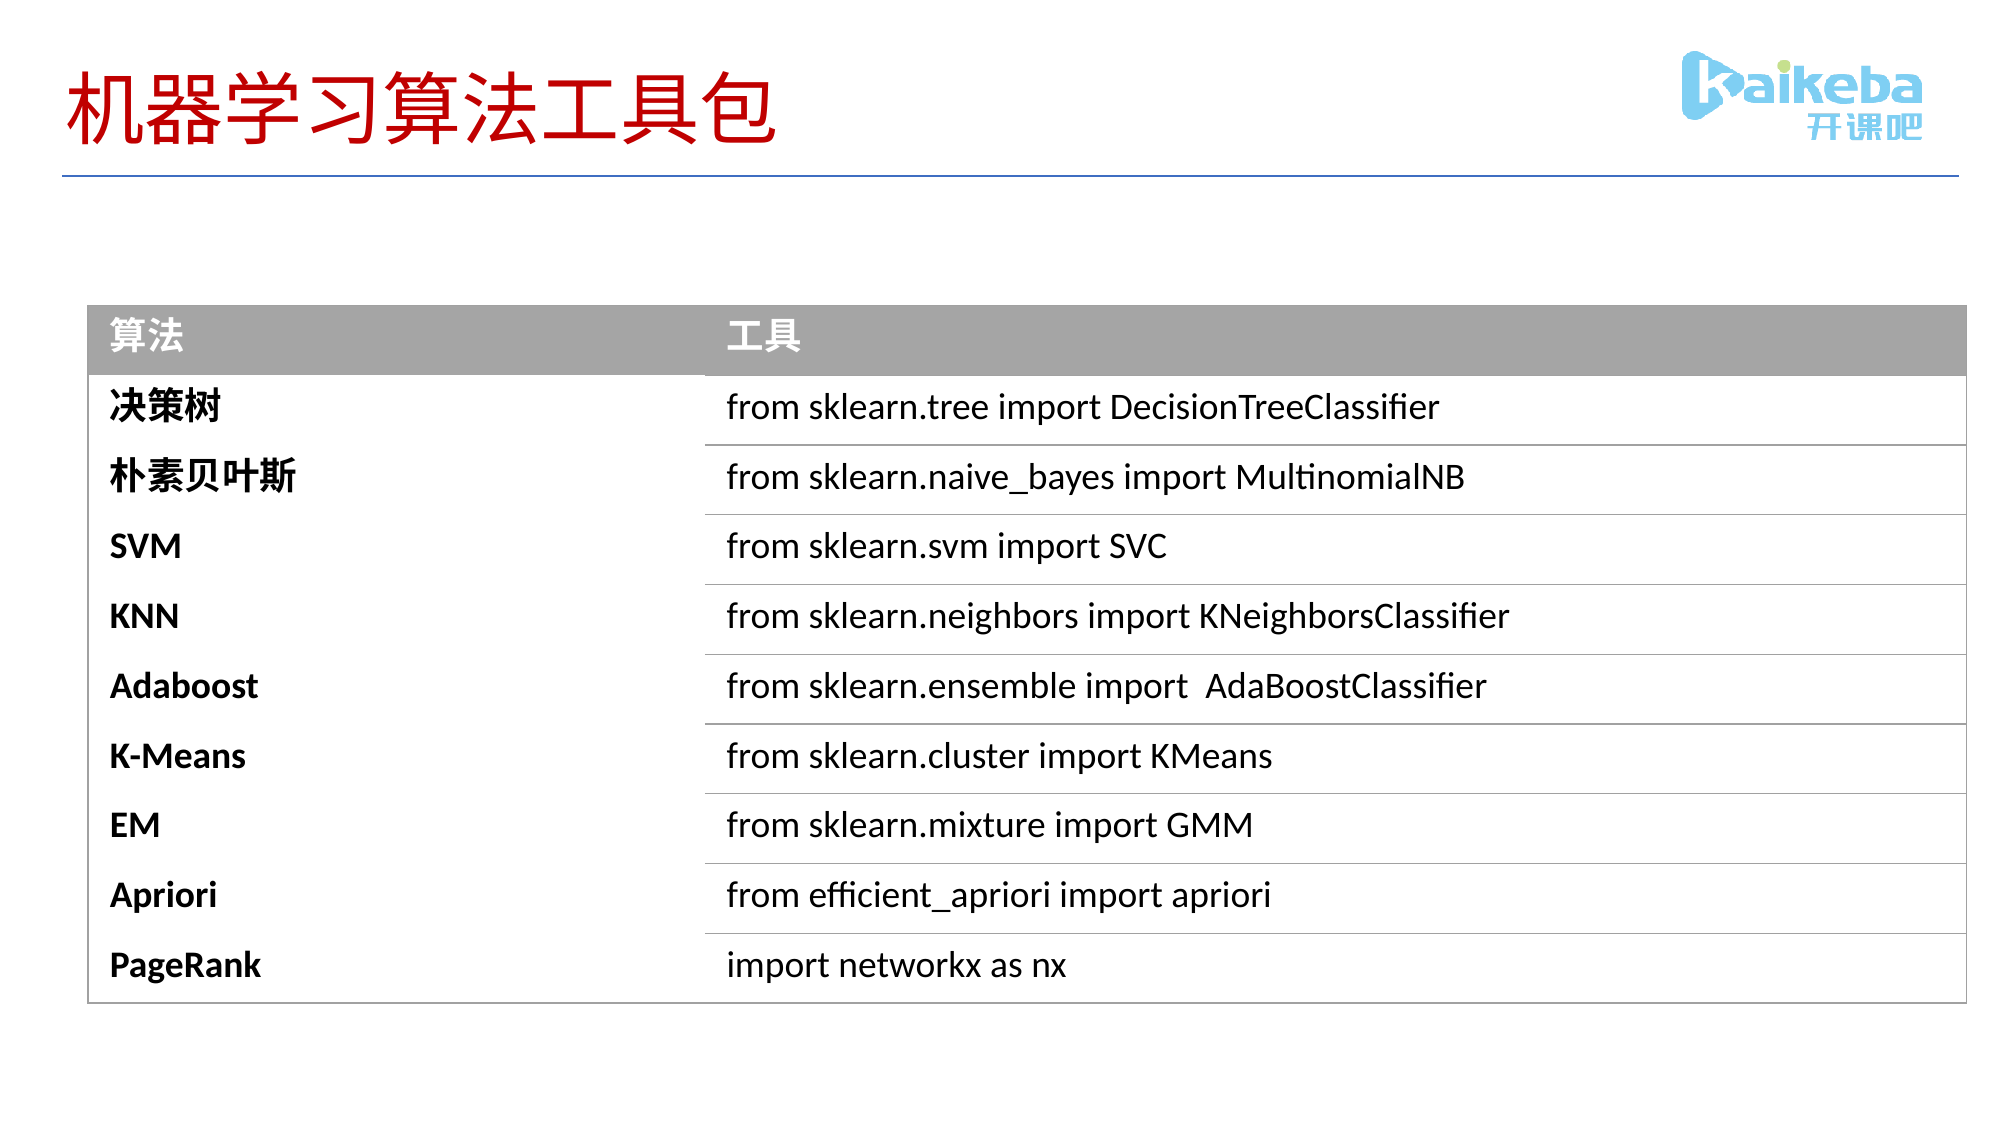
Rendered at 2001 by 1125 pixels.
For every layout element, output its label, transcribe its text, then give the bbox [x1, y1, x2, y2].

table_cell from sklearn.tree import DecisionTreeClassifier [705, 376, 1966, 444]
table_cell SVM [89, 515, 705, 584]
table_cell from sklearn.naive_bayes import MultinomialNB [705, 446, 1966, 514]
table_header 算法 [89, 306, 705, 375]
table_cell KNN [89, 584, 705, 654]
table_cell from sklearn.neighbors import KNeighborsClassifier [705, 585, 1966, 654]
table_cell from sklearn.svm import SVC [705, 515, 1966, 584]
table_cell 决策树 [89, 375, 705, 445]
table_cell from efficient_apriori import apriori [705, 864, 1966, 933]
table_cell import networkx as nx [705, 934, 1966, 1002]
table_cell from sklearn.cluster import KMeans [705, 725, 1966, 793]
table_cell 朴素贝叶斯 [89, 445, 705, 515]
table_cell Adaboost [89, 654, 705, 724]
table_cell Apriori [89, 863, 705, 933]
table_cell EM [89, 794, 705, 863]
table_cell from sklearn.ensemble import AdaBoostClassifier [705, 655, 1966, 723]
table_header 工具 [705, 306, 1966, 375]
table_cell PageRank [89, 933, 705, 1002]
table_cell K-Means [89, 724, 705, 794]
title 机器学习算法工具包 [57, 59, 1728, 167]
table_cell from sklearn.mixture import GMM [705, 794, 1966, 863]
table_cell 1 [1653, 21, 1950, 167]
